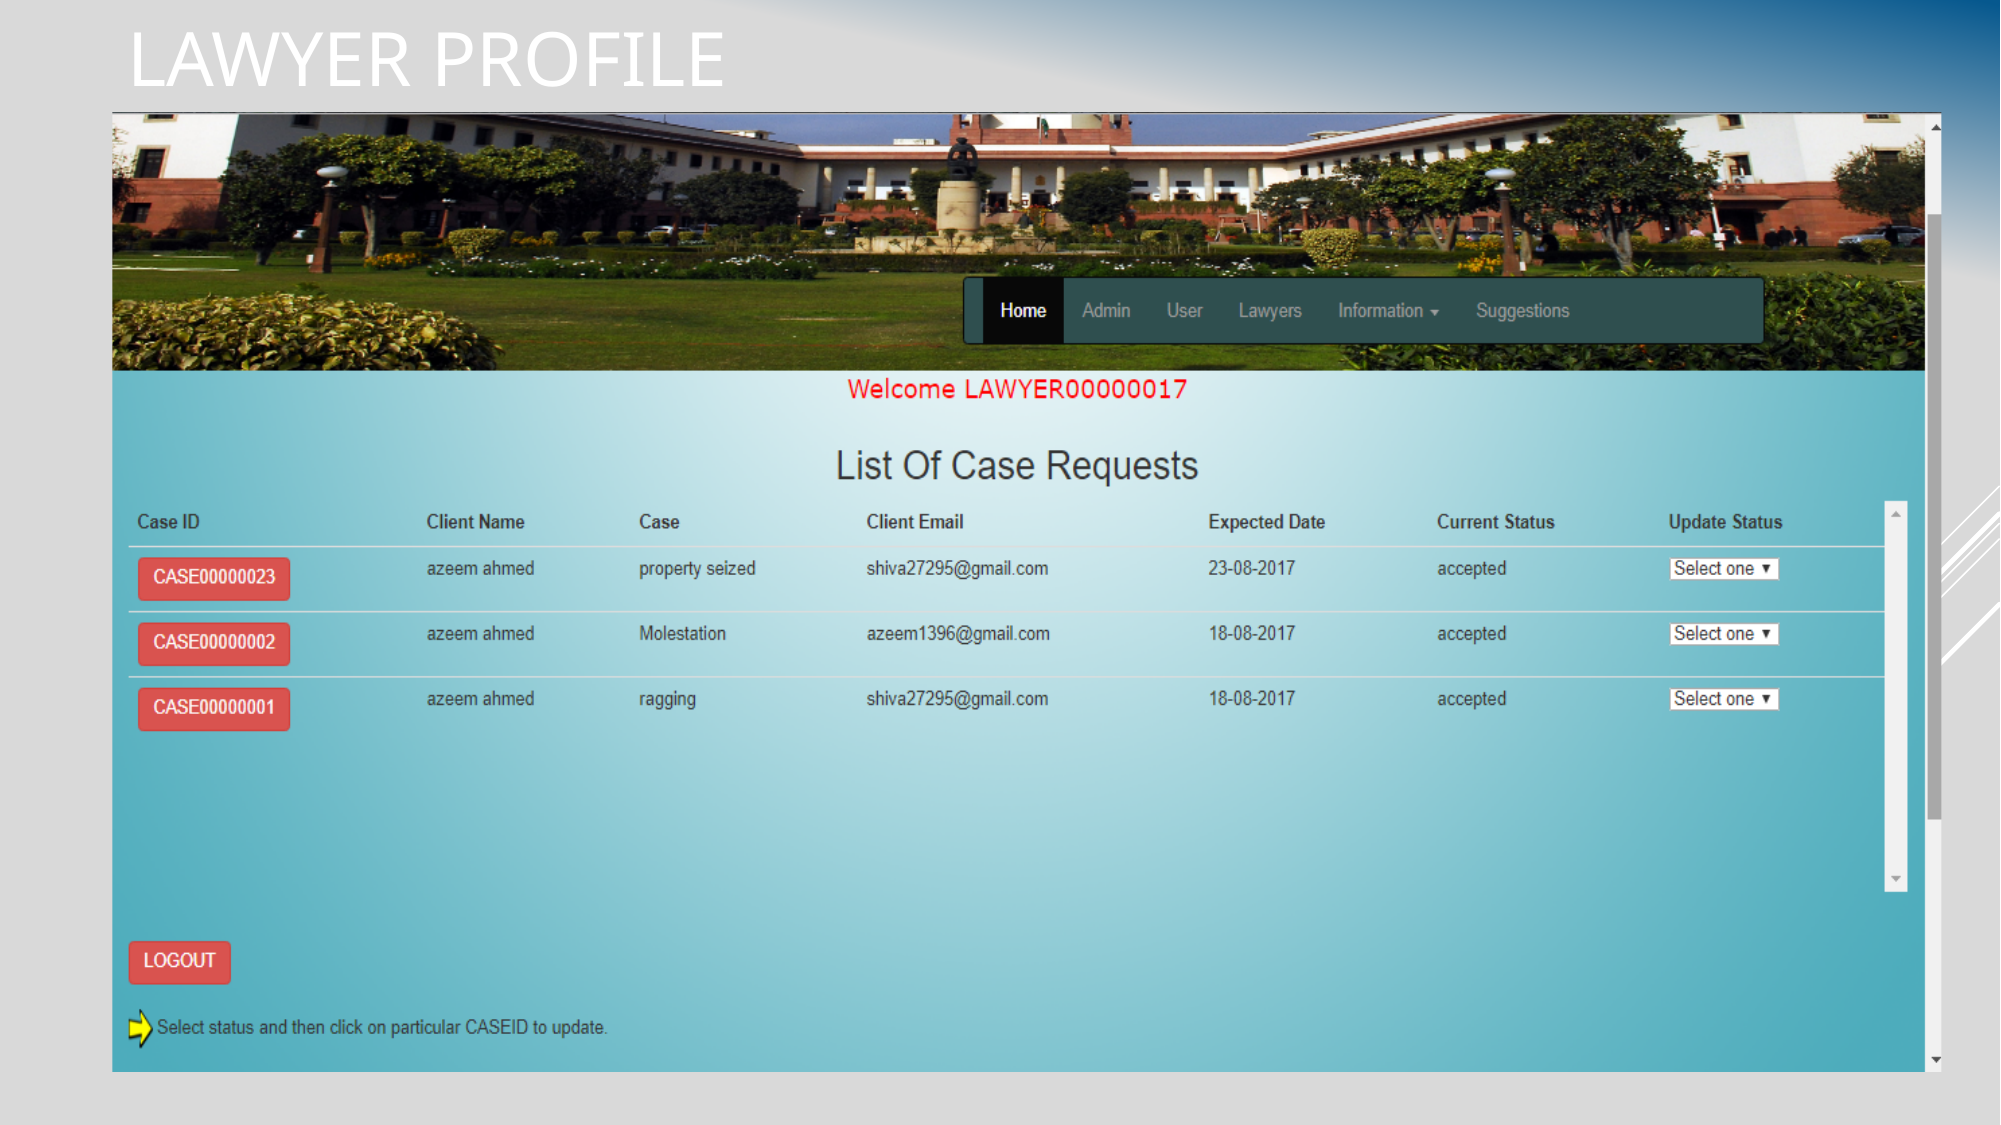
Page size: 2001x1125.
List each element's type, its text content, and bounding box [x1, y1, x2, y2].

picture [111, 112, 1942, 1072]
title Lawyer profile [112, 0, 1942, 112]
